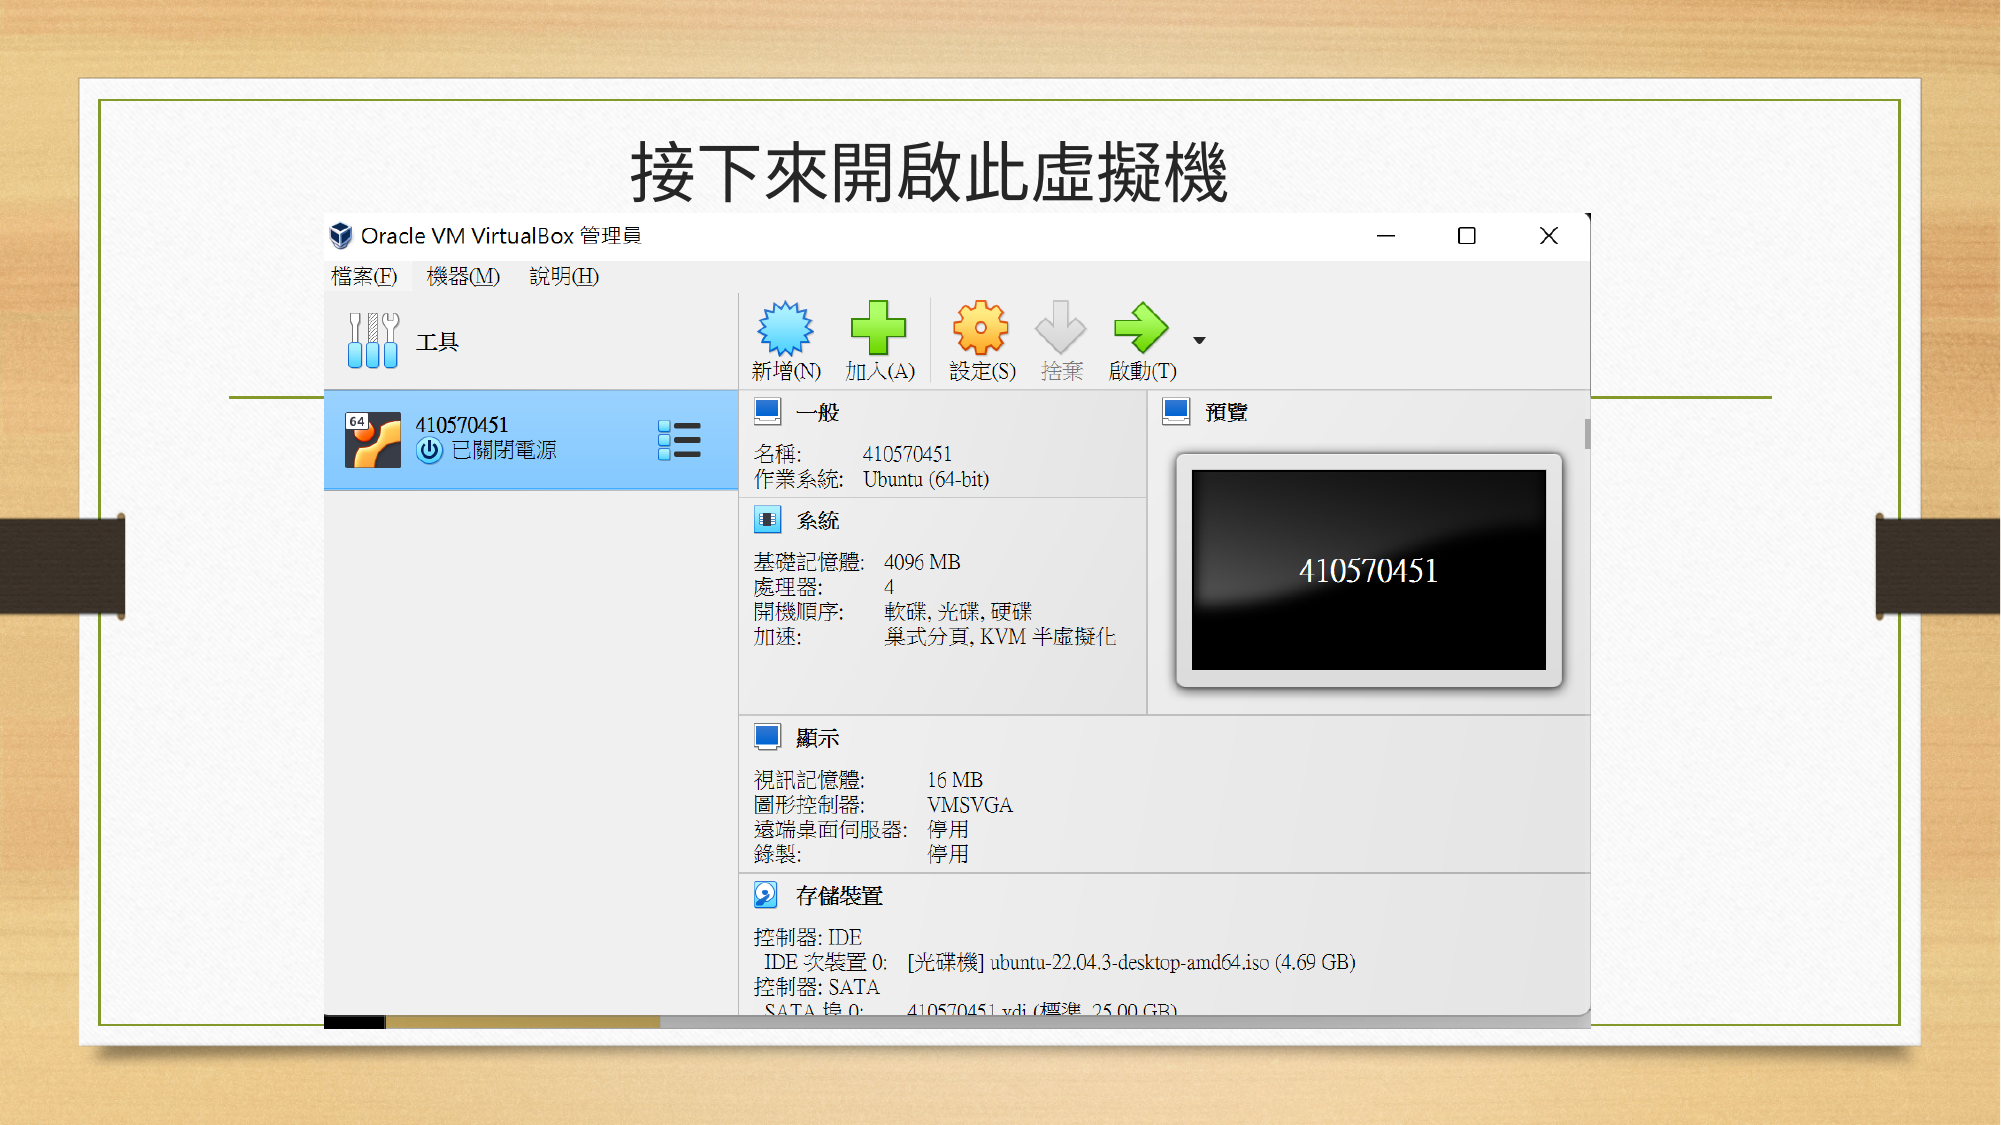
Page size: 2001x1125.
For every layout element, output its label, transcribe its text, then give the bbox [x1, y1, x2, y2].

picture [0, 0, 2001, 1125]
title 接下來開啟此虛擬機 [142, 64, 1718, 279]
